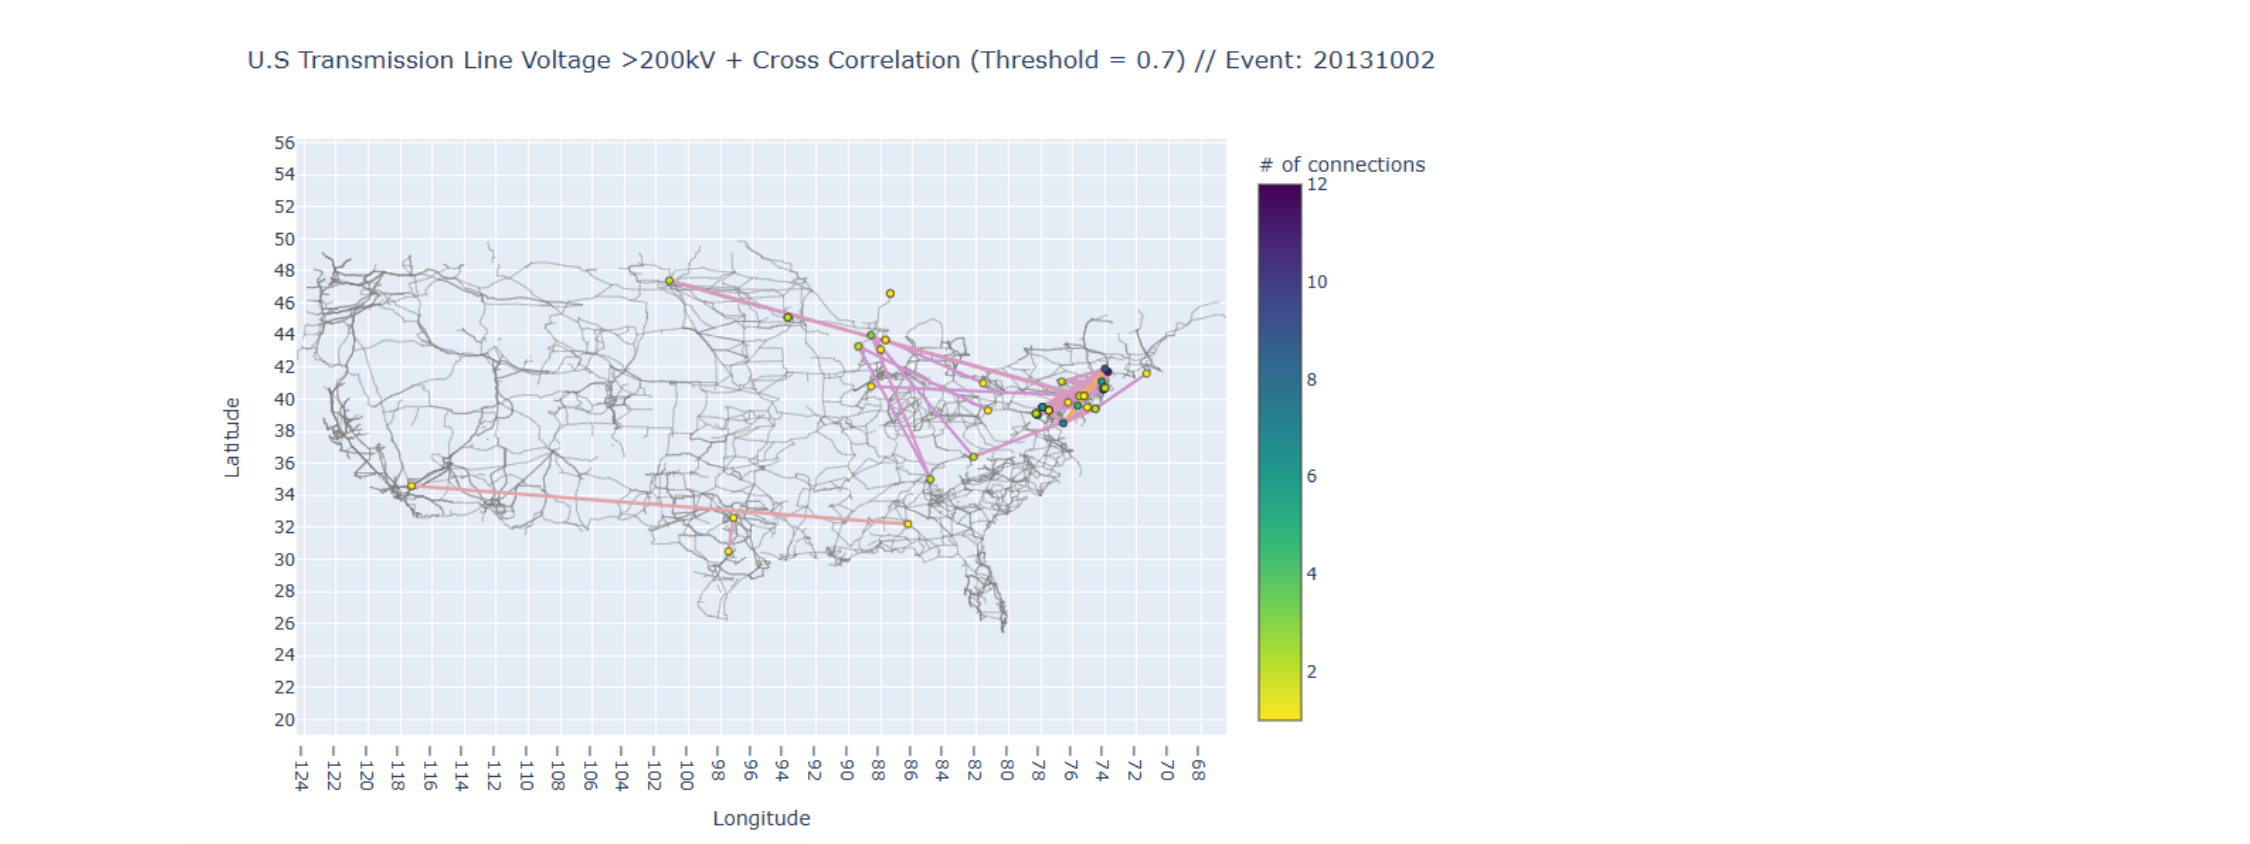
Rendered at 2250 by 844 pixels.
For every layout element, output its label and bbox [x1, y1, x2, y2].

picture [185, 0, 1439, 844]
